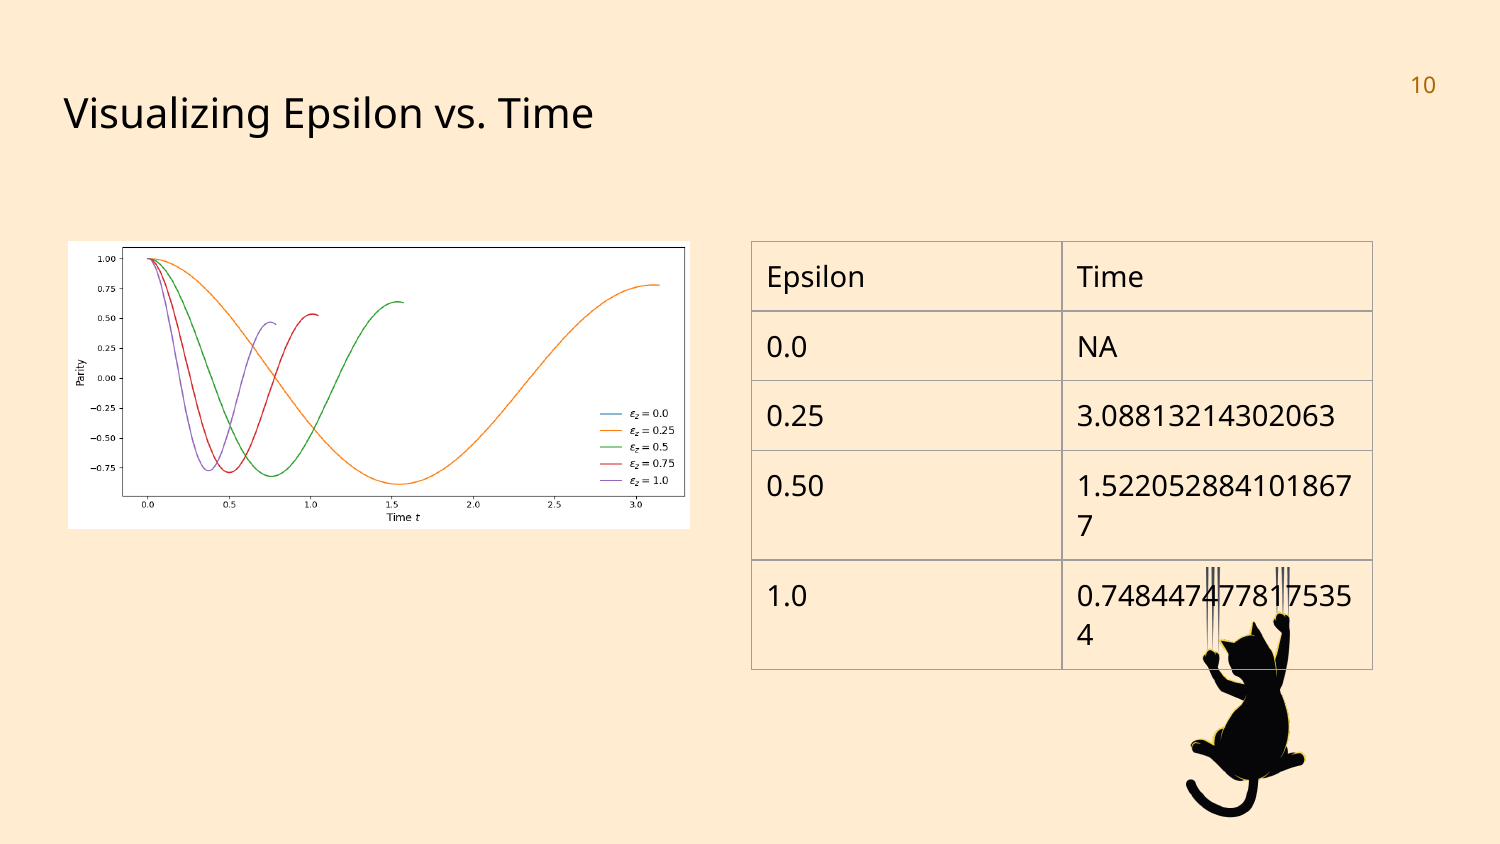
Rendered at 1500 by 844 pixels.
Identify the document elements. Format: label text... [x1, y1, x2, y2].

table_header Epsilon [752, 242, 1061, 310]
title Visualizing Epsilon vs. Time [48, 71, 796, 624]
slide_number ‹#› [1394, 55, 1452, 85]
table_cell 0.50 [752, 451, 1061, 559]
table_cell 1.0 [752, 561, 1061, 669]
picture [1122, 566, 1373, 818]
table_cell 3.08813214302063 [1063, 381, 1372, 450]
table_cell 0.7484474778175354 [1063, 561, 1372, 669]
table_cell NA [1063, 312, 1372, 380]
table_header Time [1063, 242, 1372, 310]
table_cell 0.0 [752, 312, 1061, 380]
picture [68, 241, 690, 529]
table_cell 1.5220528841018677 [1063, 451, 1372, 559]
table_cell 0.25 [752, 381, 1061, 450]
